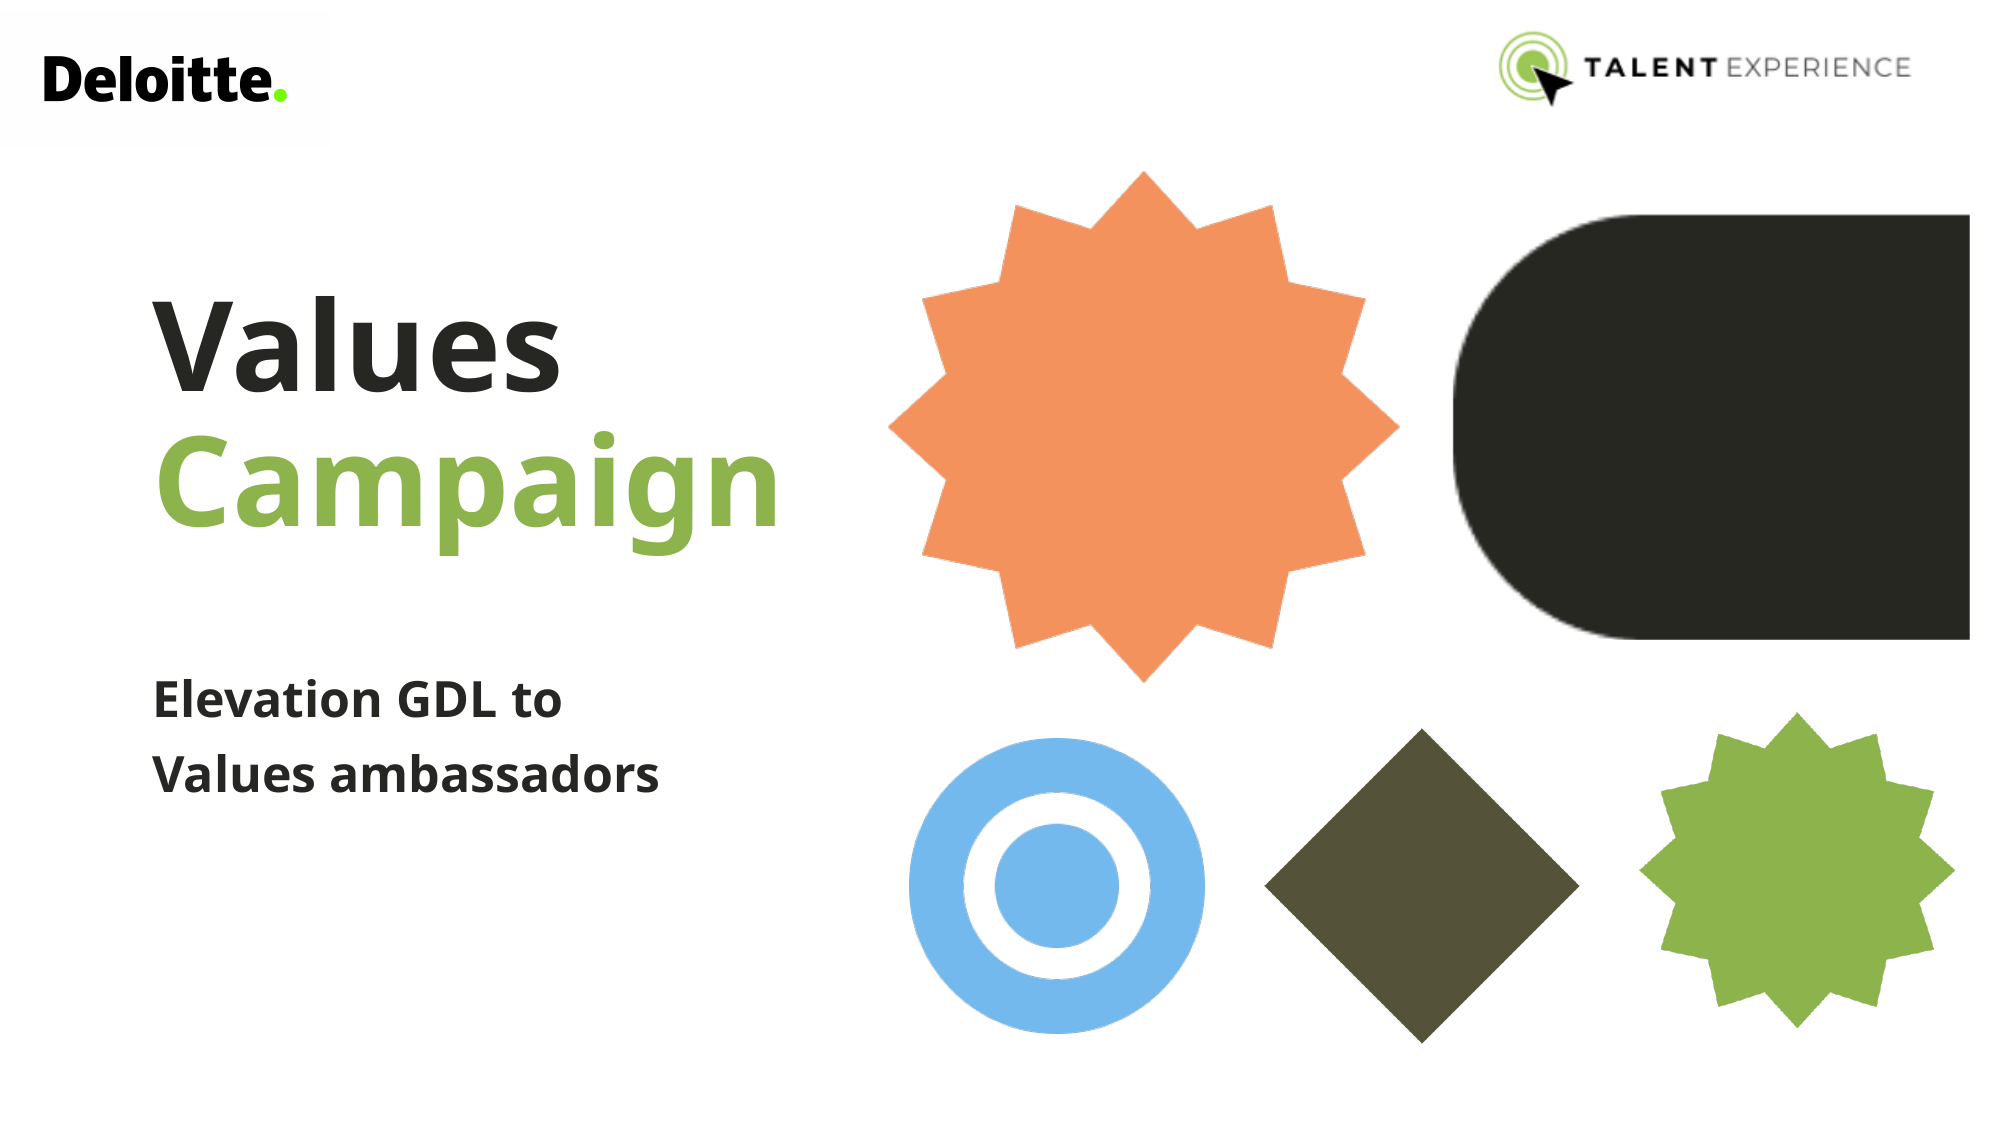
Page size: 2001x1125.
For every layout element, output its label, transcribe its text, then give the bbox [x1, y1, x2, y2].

picture [909, 738, 1205, 1034]
subtitle Elevation GDL to Values ambassadors [137, 667, 784, 824]
picture [1454, 168, 1969, 686]
title Values Campaign [137, 236, 887, 561]
picture [887, 171, 1400, 683]
picture [1264, 728, 1580, 1044]
picture [1490, 20, 1932, 118]
picture [0, 11, 331, 147]
picture [1639, 712, 1955, 1028]
